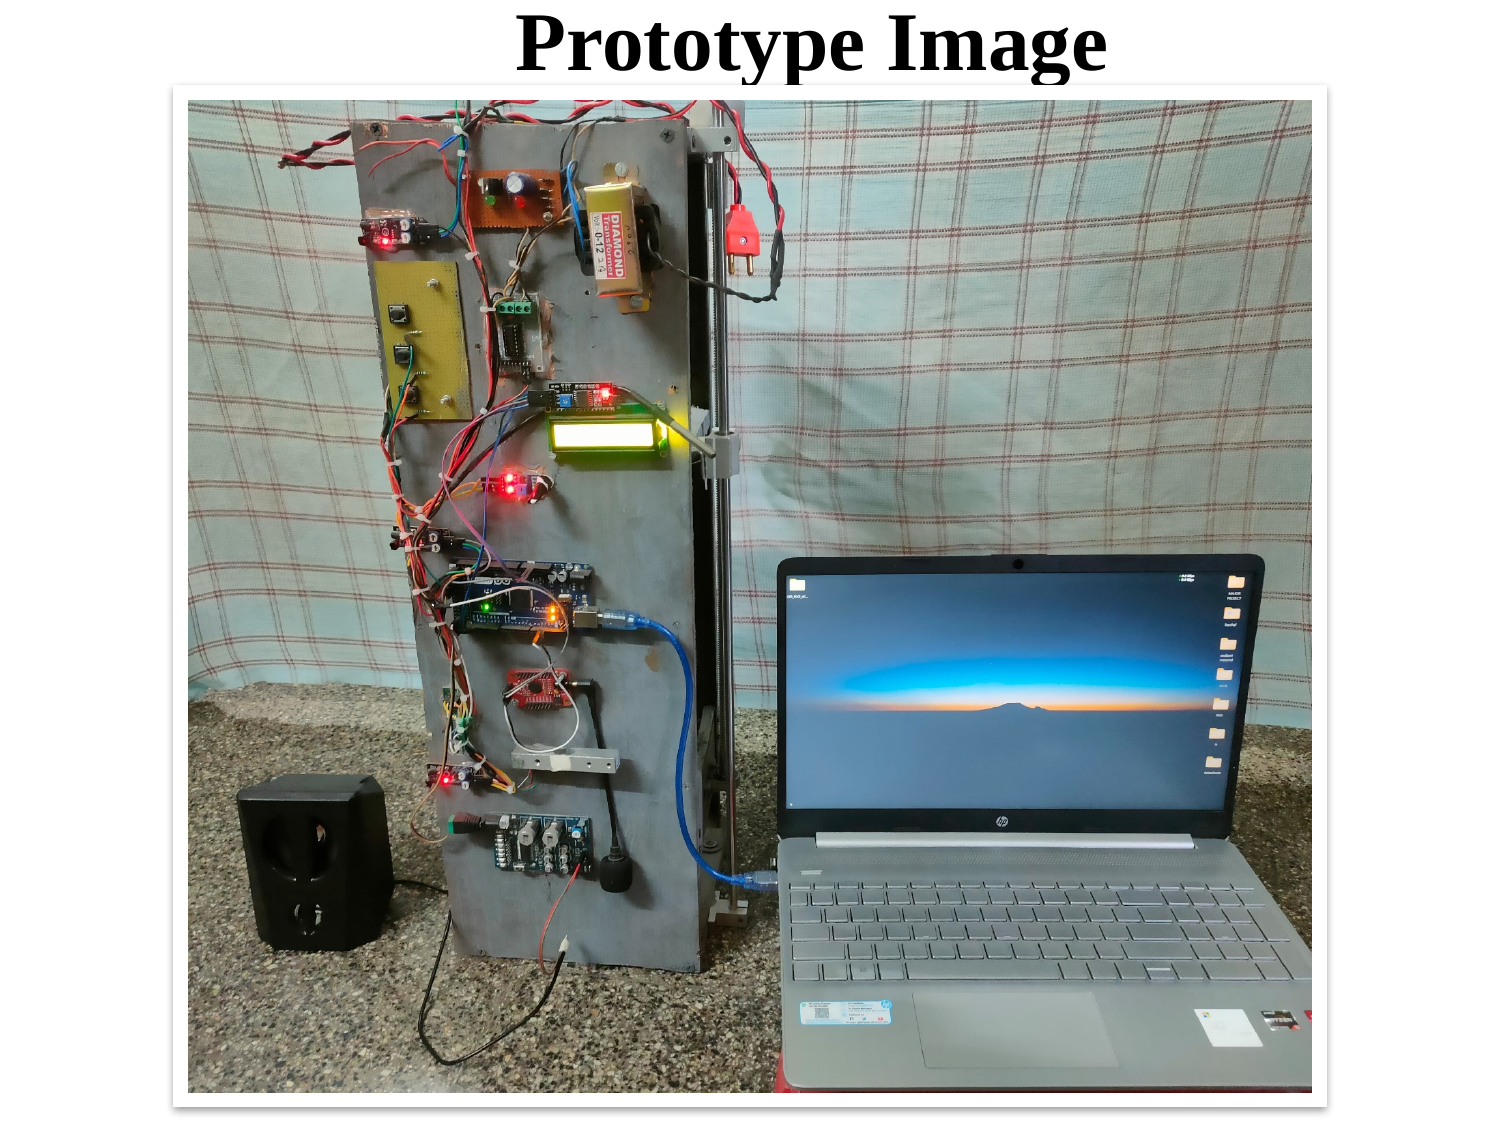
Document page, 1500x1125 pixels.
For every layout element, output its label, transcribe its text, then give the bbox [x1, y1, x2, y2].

picture [187, 99, 1313, 1093]
title Prototype Image [437, 0, 1188, 83]
